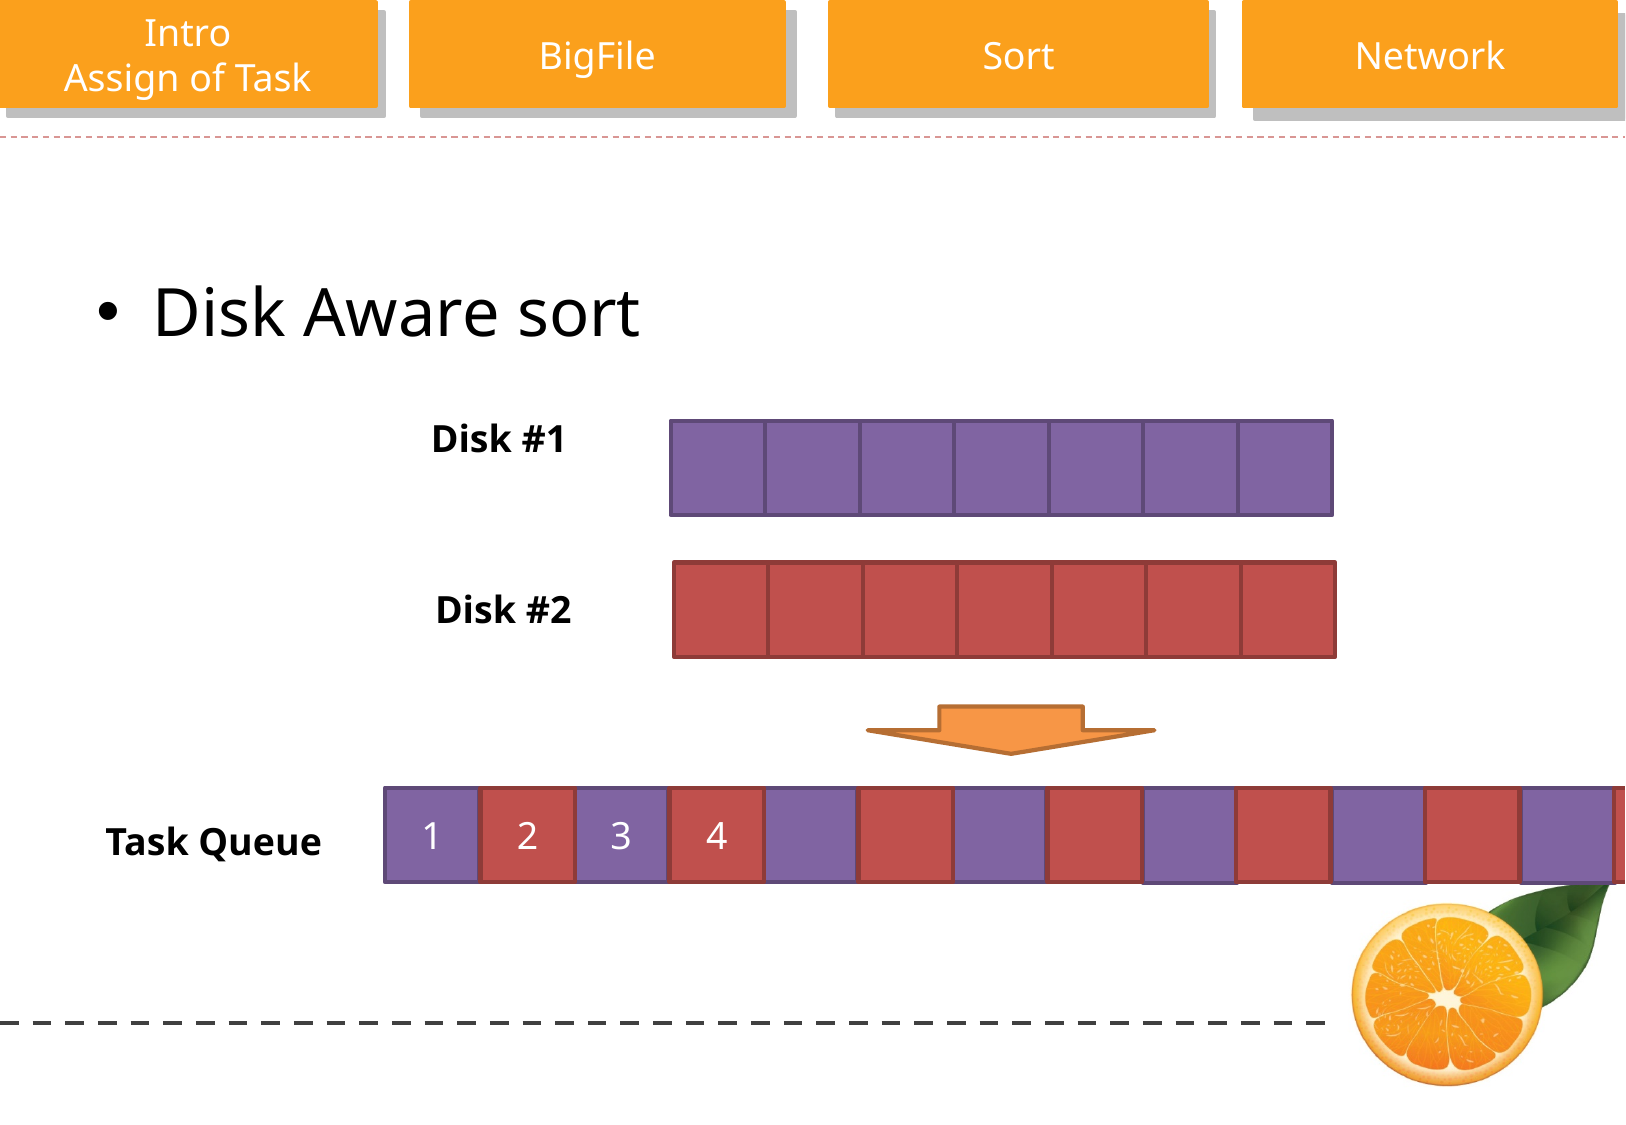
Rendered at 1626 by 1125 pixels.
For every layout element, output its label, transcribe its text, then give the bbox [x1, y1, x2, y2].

text_box [1141, 786, 1239, 885]
text_box [1519, 786, 1617, 885]
text_box 4 [667, 786, 766, 884]
text_box [1234, 786, 1333, 884]
text_box [1047, 419, 1141, 517]
text_box [1330, 786, 1428, 885]
text_box [861, 560, 955, 659]
text_box 1 [383, 786, 478, 884]
text_box [763, 419, 858, 517]
picture [1337, 884, 1625, 1120]
text_box [1236, 419, 1334, 517]
text_box Disk #2 [420, 578, 587, 639]
text_box [856, 786, 955, 884]
text_box [952, 419, 1047, 517]
text_box [1050, 560, 1144, 659]
text_box [672, 560, 766, 659]
text_box 3 [577, 786, 667, 884]
text_box Task Queue [90, 810, 338, 871]
text_box [955, 786, 1045, 884]
text_box [1045, 786, 1144, 884]
text_box [865, 704, 1157, 756]
text_box [1141, 419, 1236, 517]
text_box [858, 419, 952, 517]
text_box [766, 560, 861, 659]
text_box [1423, 786, 1522, 884]
text_box [1239, 560, 1337, 659]
text_box [1612, 786, 1625, 884]
text_box 2 [478, 786, 577, 884]
text_box [955, 560, 1050, 659]
text_box [669, 419, 763, 517]
list Disk Aware sort [81, 262, 1544, 1005]
text_box [766, 786, 856, 884]
text_box [1144, 560, 1239, 659]
text_box Disk #1 [415, 407, 583, 468]
